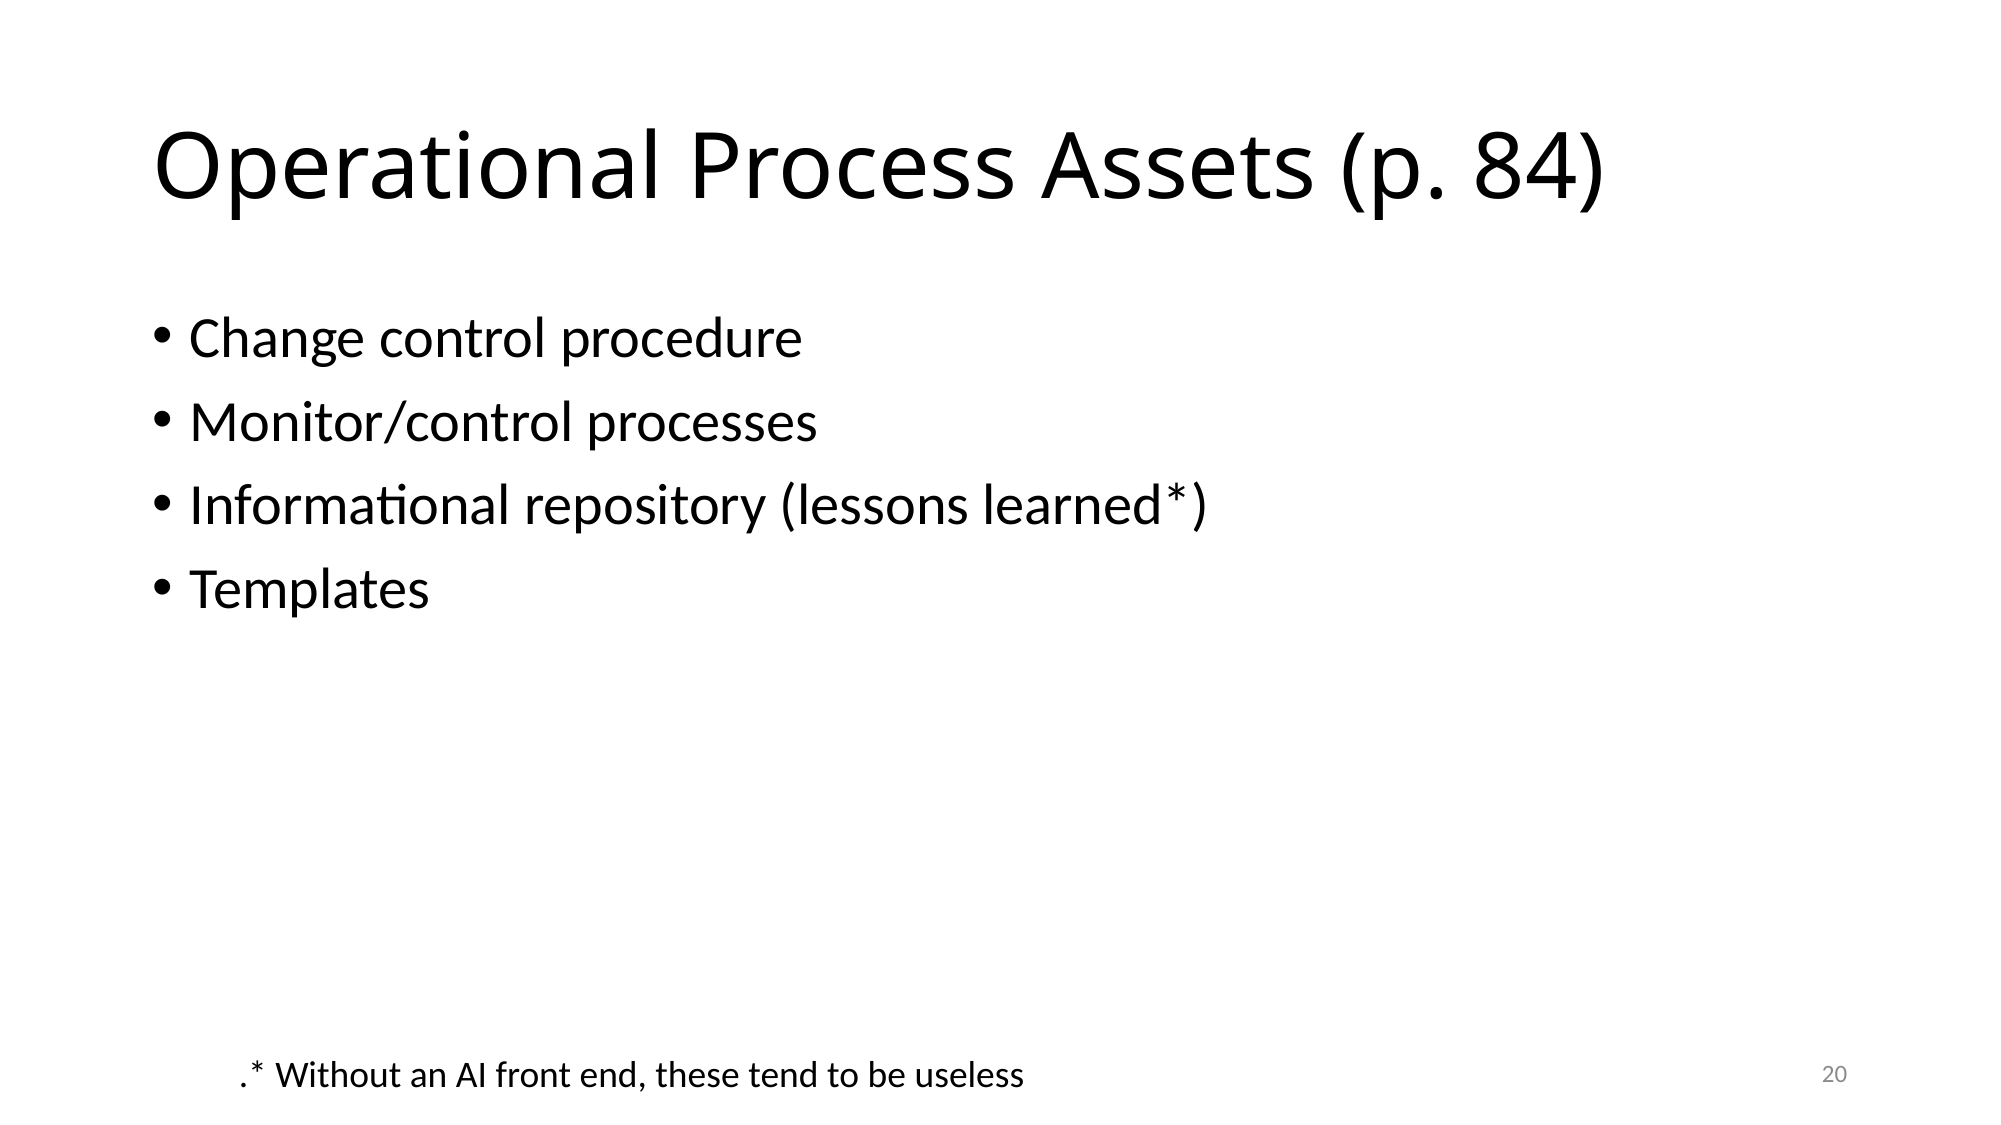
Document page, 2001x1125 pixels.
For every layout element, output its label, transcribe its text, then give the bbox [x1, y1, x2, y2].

text_box .* Without an AI front end, these tend to be useless [223, 1042, 1041, 1125]
list Change control procedure Monitor/control processes Informational repository (lessons learned*) Templates [137, 299, 1863, 1014]
title Operational Process Assets (p. 84) [137, 59, 1863, 278]
slide_number 20 [1412, 1042, 1863, 1103]
